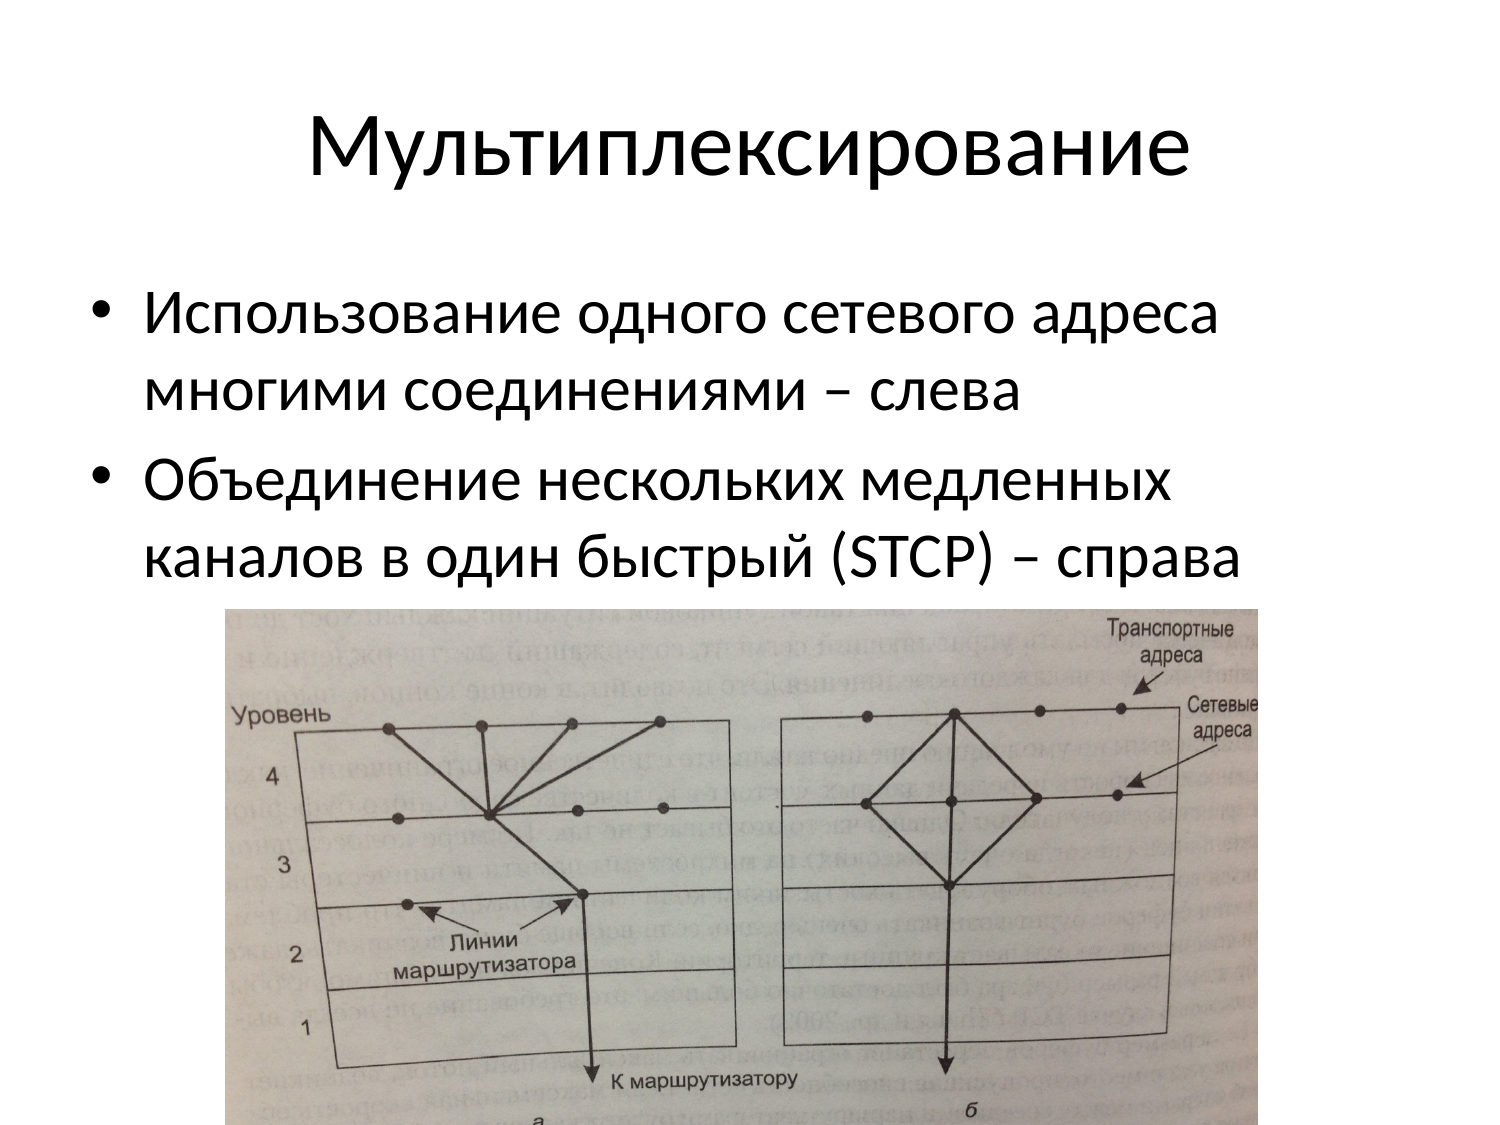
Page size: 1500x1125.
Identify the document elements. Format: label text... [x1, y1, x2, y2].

list Использование одного сетевого адреса многими соединениями – слева Объединение нескольких медленных каналов в один быстрый (STCP) – справа [75, 262, 1425, 598]
title Мультиплексирование [75, 45, 1425, 233]
picture [224, 609, 1259, 1125]
